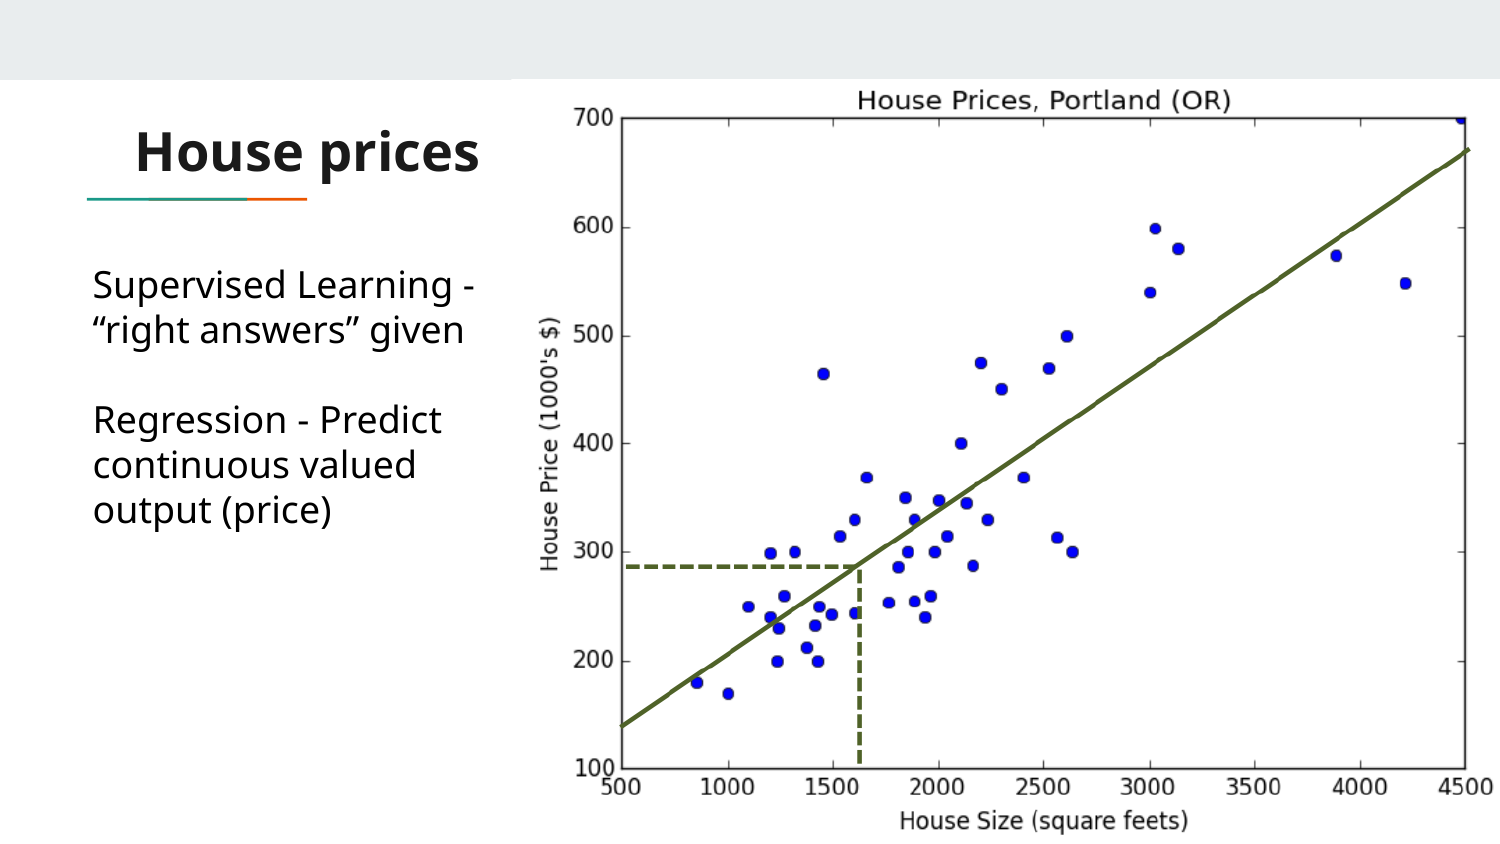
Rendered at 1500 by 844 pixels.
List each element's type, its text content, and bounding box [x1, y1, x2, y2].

title House prices [119, 102, 506, 191]
picture [511, 79, 1500, 844]
text_box Supervised Learning - “right answers” given Regression - Predict continuous valued output (price) [77, 245, 496, 808]
